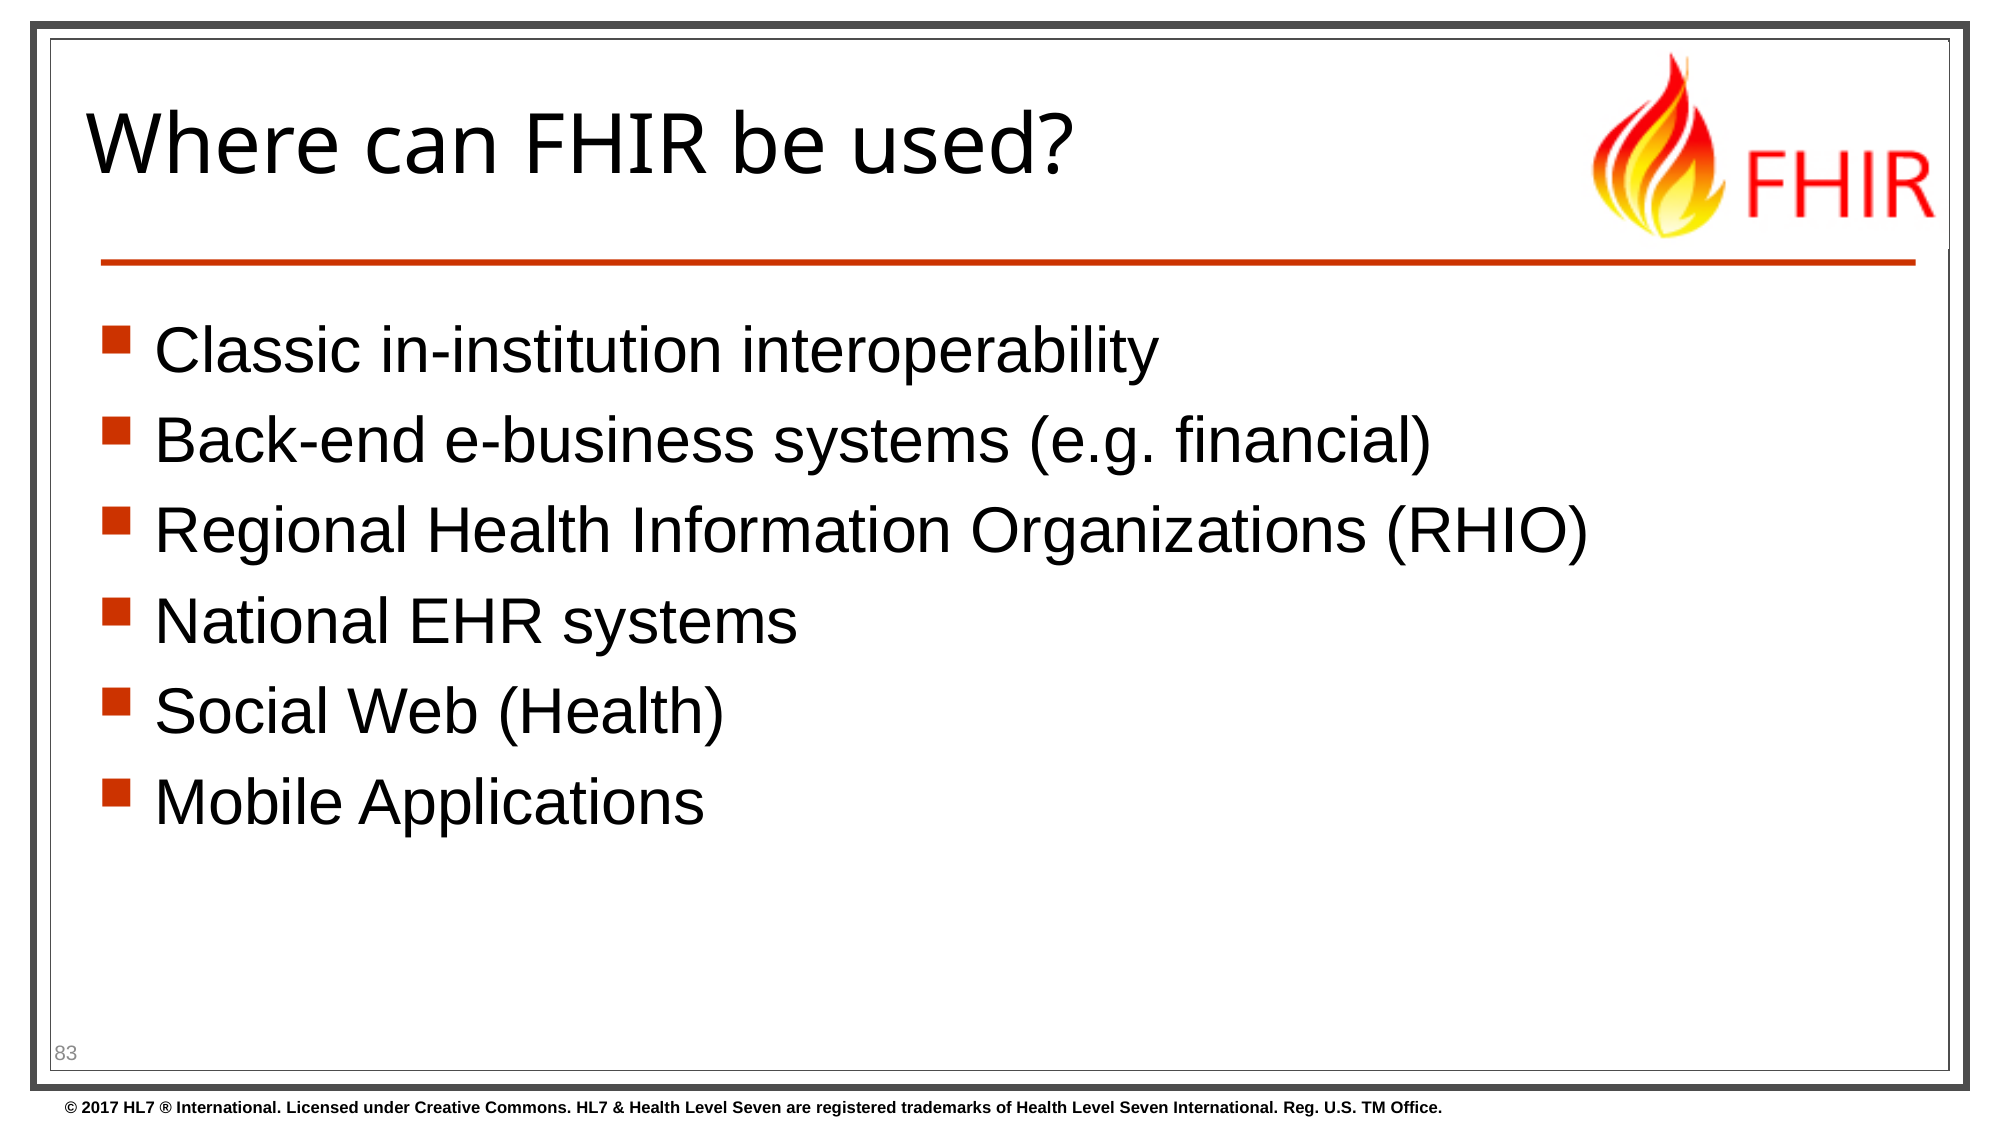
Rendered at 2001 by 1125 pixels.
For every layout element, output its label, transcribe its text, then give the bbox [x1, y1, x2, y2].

picture [1578, 42, 1949, 249]
title Where can FHIR be used? [70, 54, 1504, 244]
slide_number 83 [39, 1034, 197, 1071]
list Classic in-institution interoperability Back-end e-business systems (e.g. financial) Regional Health Information Organizations (RHIO) National EHR systems Social Web (Health) Mobile Applications [83, 299, 1917, 1035]
